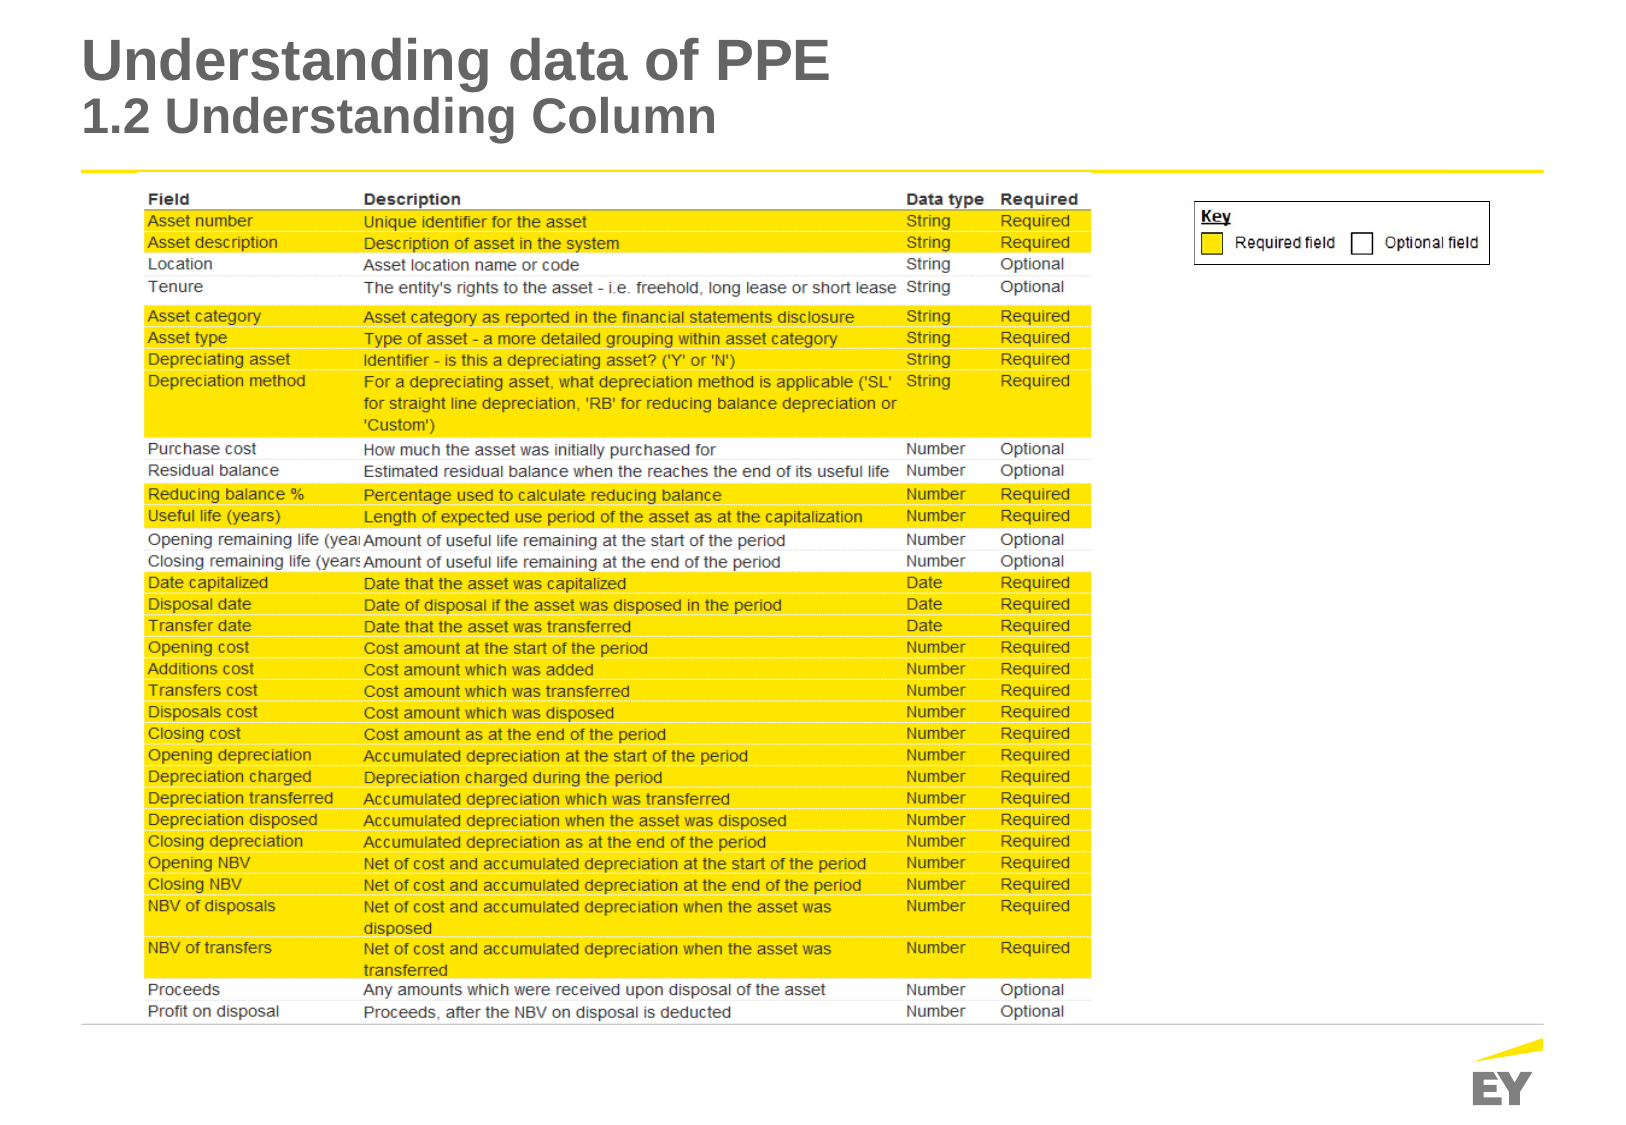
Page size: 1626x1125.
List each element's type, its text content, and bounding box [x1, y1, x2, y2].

picture [137, 172, 1092, 1023]
picture [1188, 198, 1498, 270]
title Understanding data of PPE 1.2 Understanding Column [81, 33, 1545, 175]
